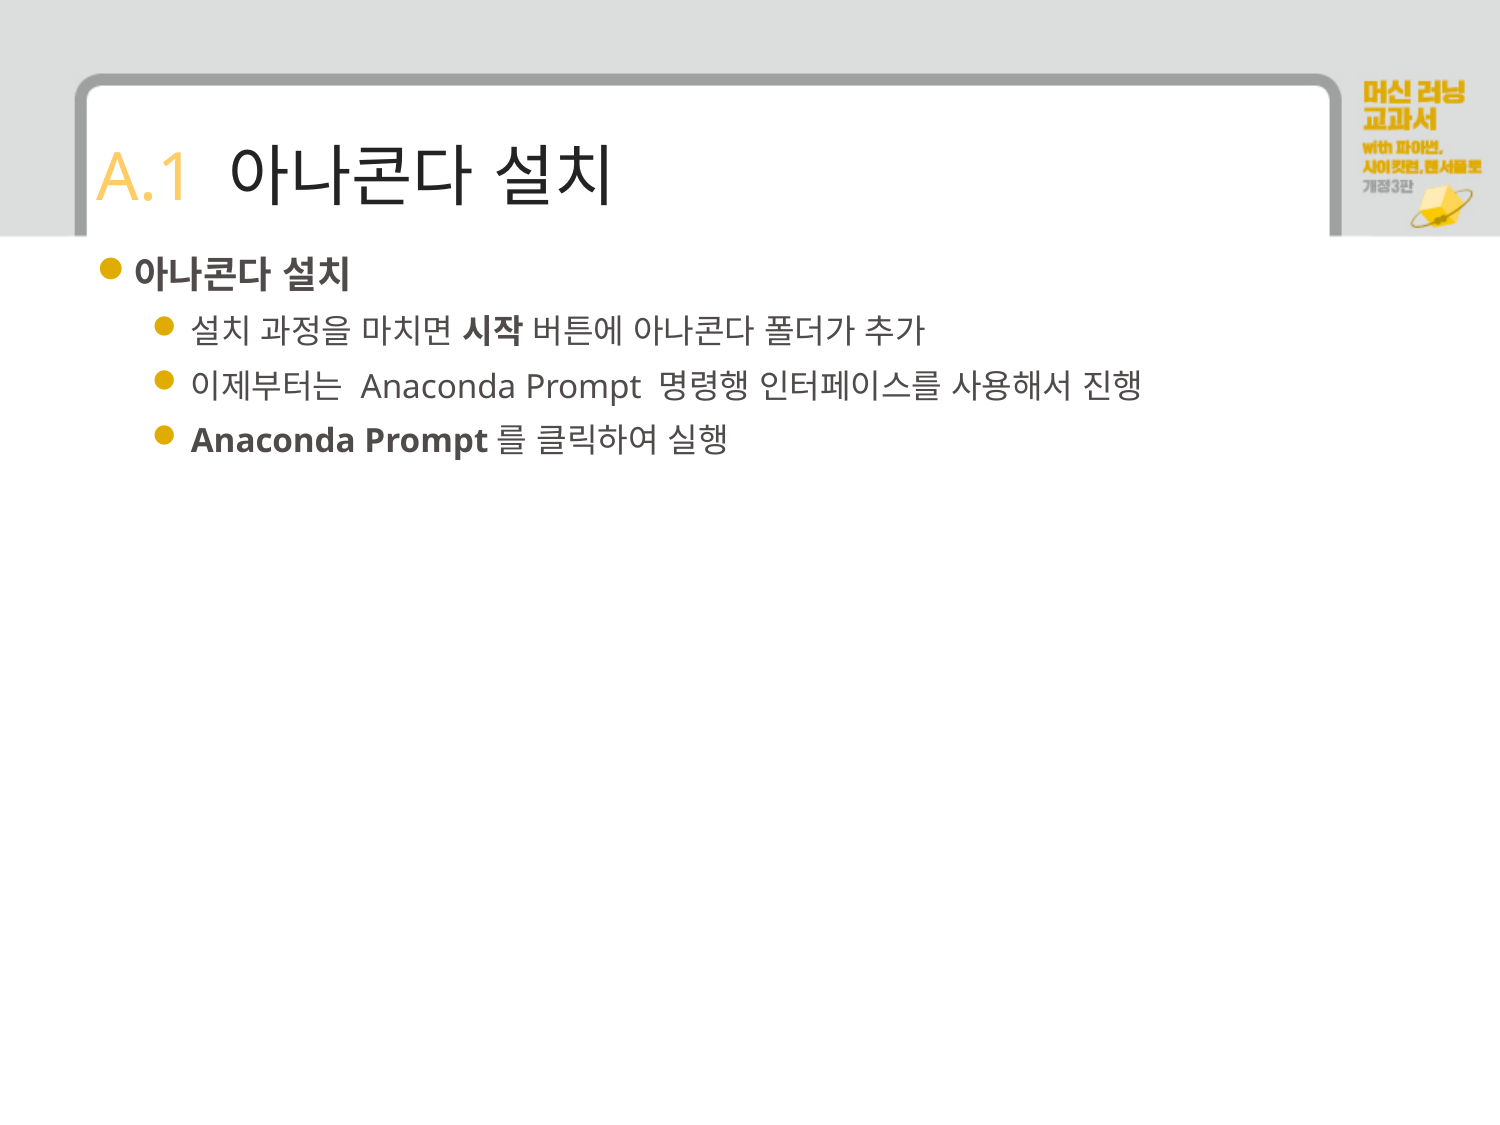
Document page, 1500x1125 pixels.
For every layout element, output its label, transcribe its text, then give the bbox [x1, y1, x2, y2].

title A.1 아나콘다 설치 [81, 90, 1412, 222]
list 아나콘다 설치 설치 과정을 마치면 시작 버튼에 아나콘다 폴더가 추가 이제부터는 Anaconda Prompt 명령행 인터페이스를 사용해서 진행 Anaconda Prompt를 클릭하여 실행 [81, 239, 1412, 1054]
picture [0, 0, 1500, 1125]
